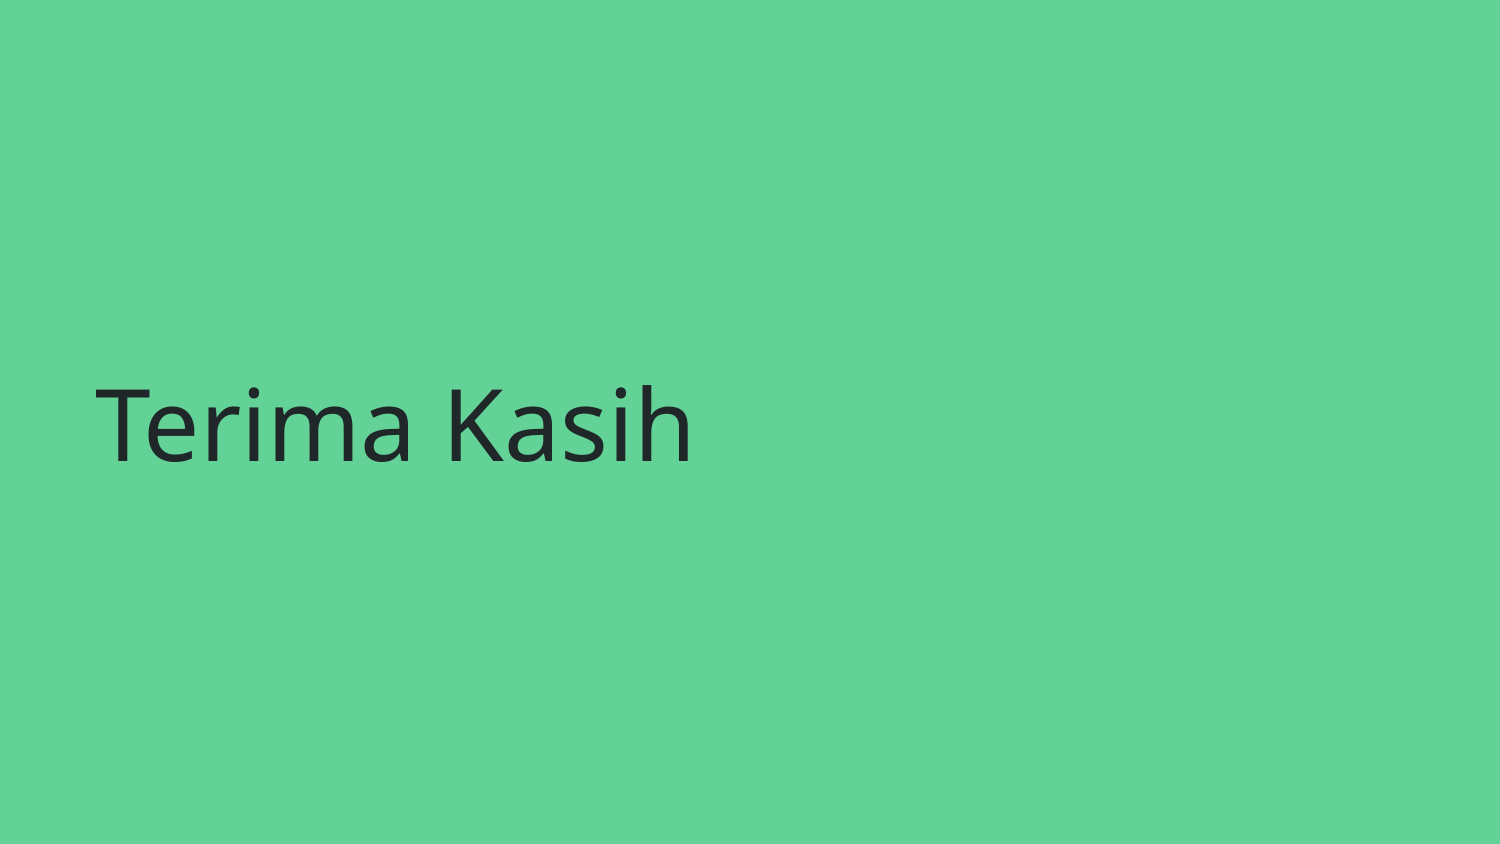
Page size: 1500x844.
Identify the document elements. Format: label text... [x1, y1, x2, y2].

title Terima Kasih [80, 86, 1032, 758]
